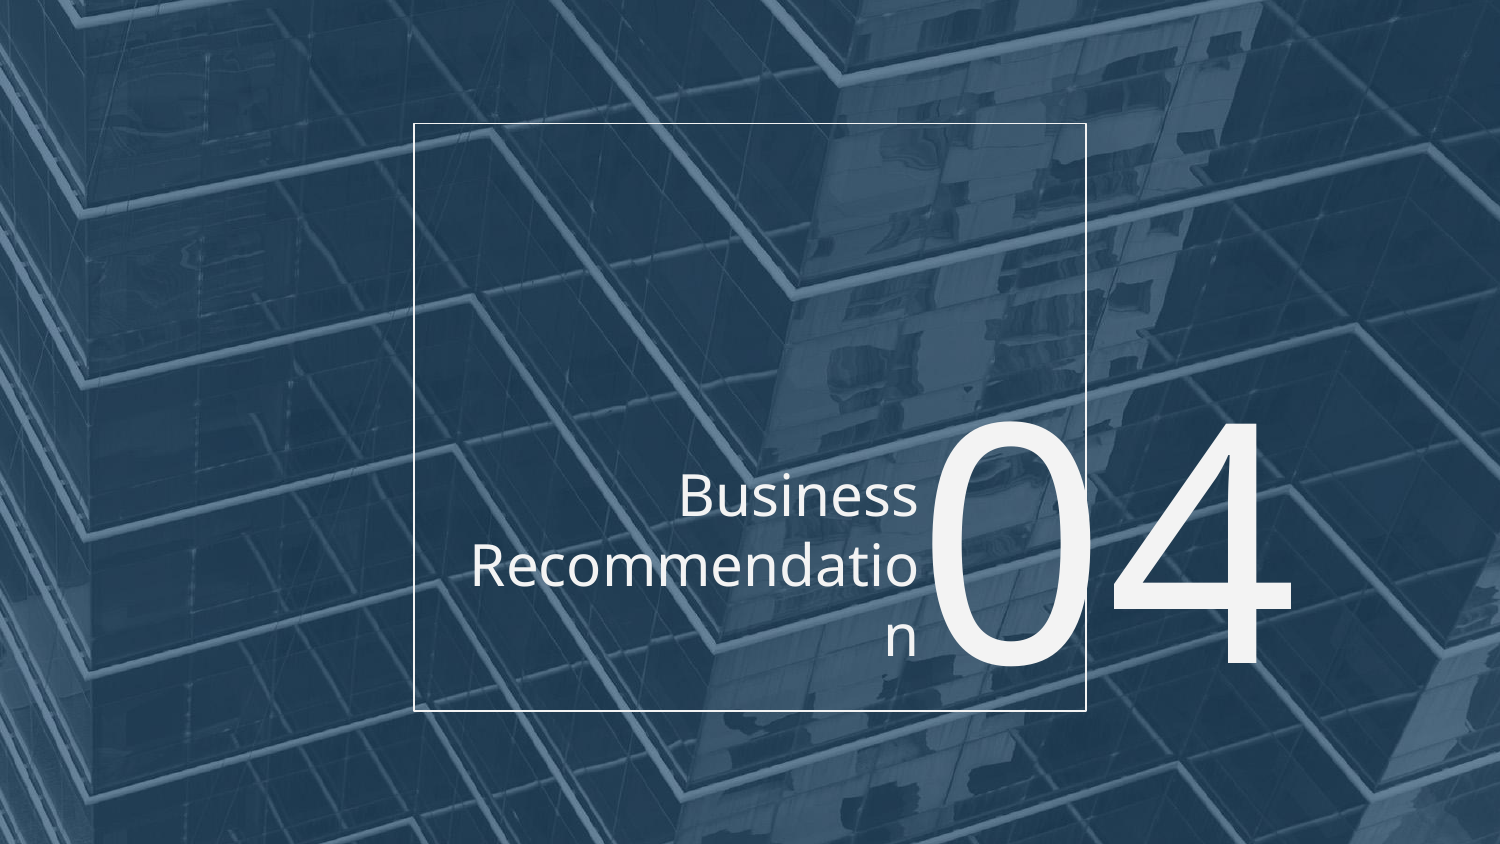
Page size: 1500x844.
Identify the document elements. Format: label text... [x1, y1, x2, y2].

title Business Recommendation [428, 367, 935, 684]
title 04 [576, 396, 1313, 663]
picture [0, 0, 1500, 844]
